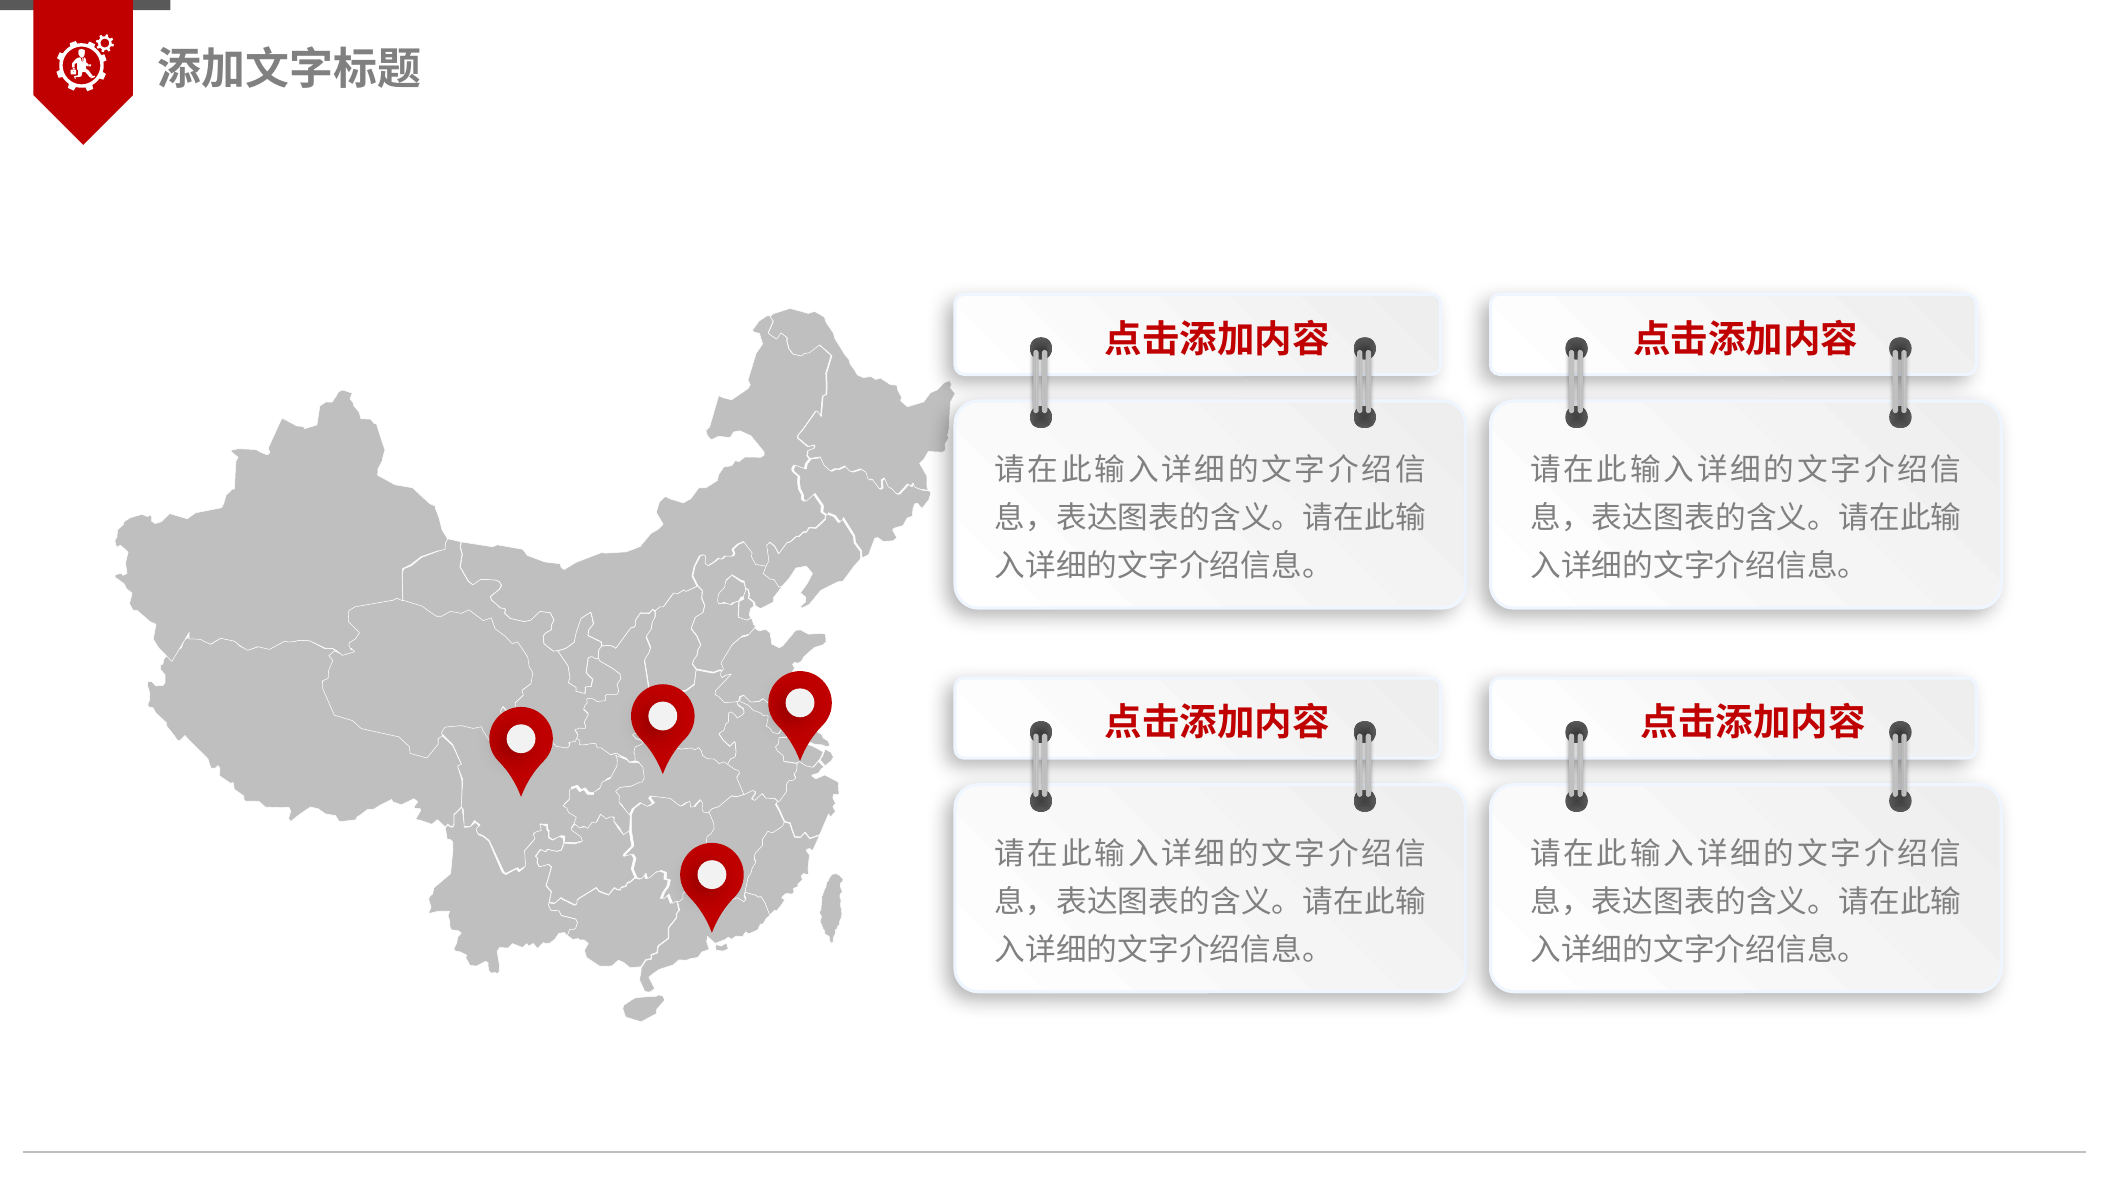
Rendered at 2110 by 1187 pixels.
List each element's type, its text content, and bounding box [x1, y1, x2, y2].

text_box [489, 706, 553, 771]
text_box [1490, 294, 2002, 609]
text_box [680, 842, 744, 907]
text_box [0, 0, 33, 11]
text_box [1490, 677, 2002, 992]
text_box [115, 309, 955, 1023]
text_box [768, 671, 832, 735]
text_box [955, 294, 1466, 609]
text_box 添加文字标题 [145, 35, 482, 100]
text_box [955, 677, 1466, 992]
text_box [133, 0, 171, 11]
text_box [630, 684, 695, 748]
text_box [33, 0, 133, 145]
